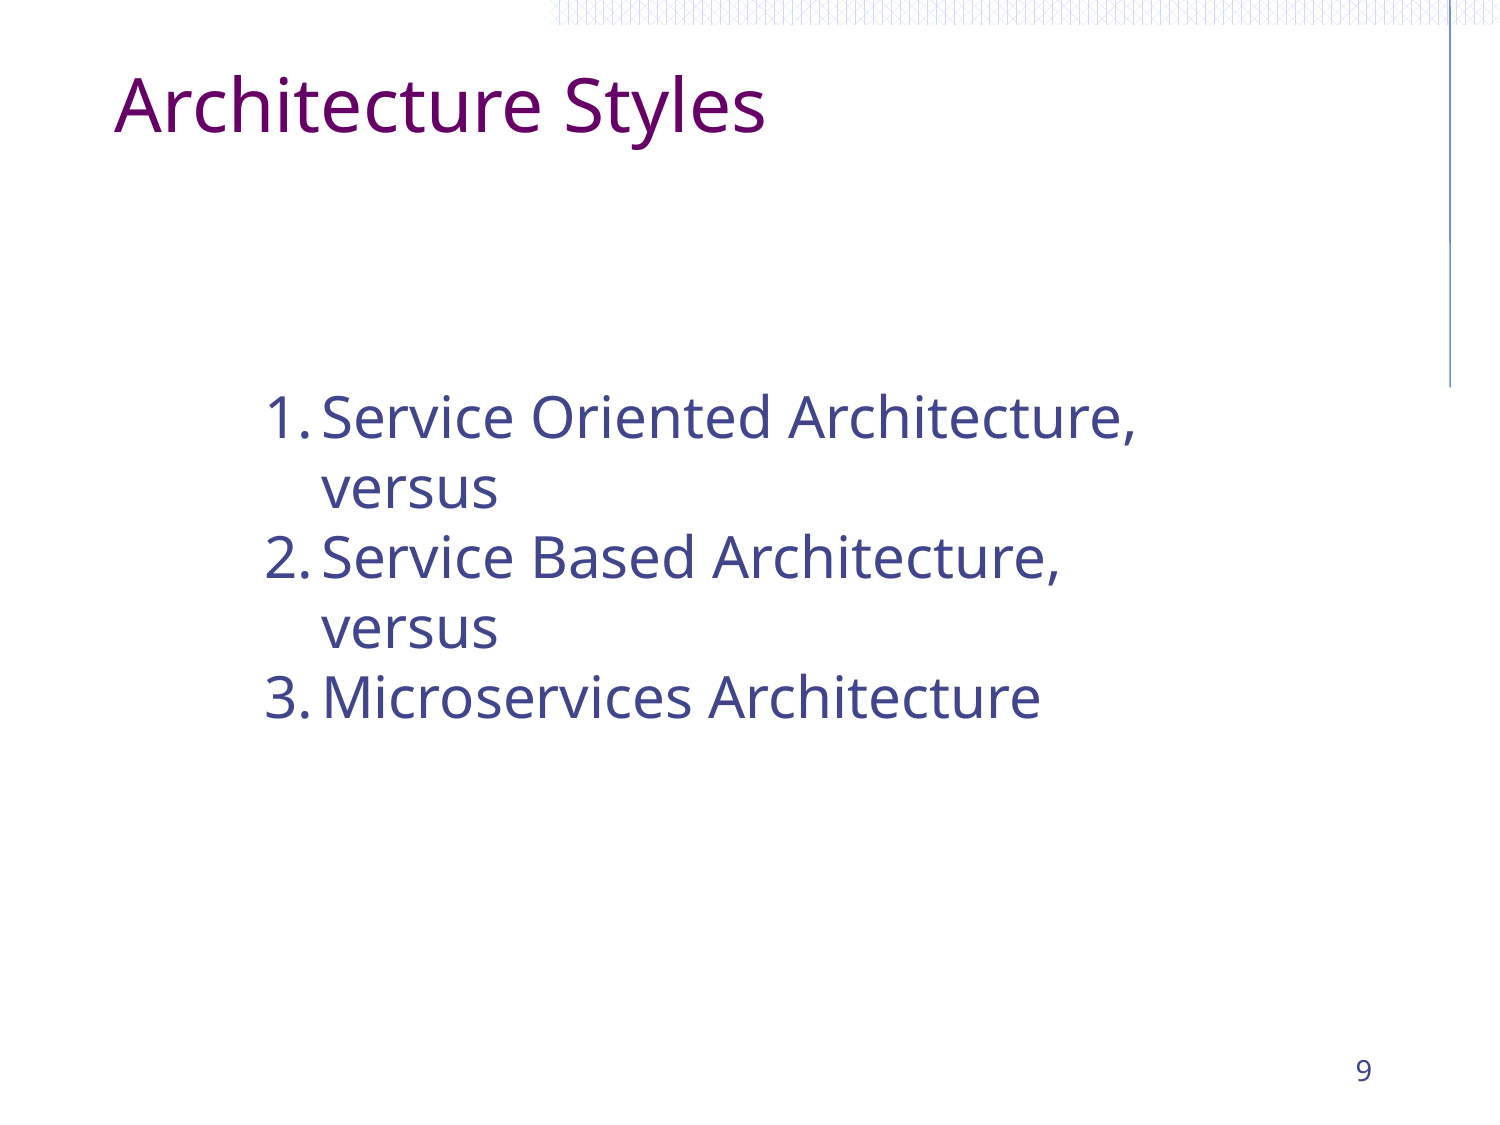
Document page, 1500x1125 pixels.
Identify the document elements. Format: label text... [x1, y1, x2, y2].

slide_number 9 [1074, 1025, 1388, 1100]
text_box Service Oriented Architecture, versus Service Based Architecture, versus Microservices Architecture [249, 373, 1225, 738]
title Architecture Styles [99, 50, 1375, 238]
